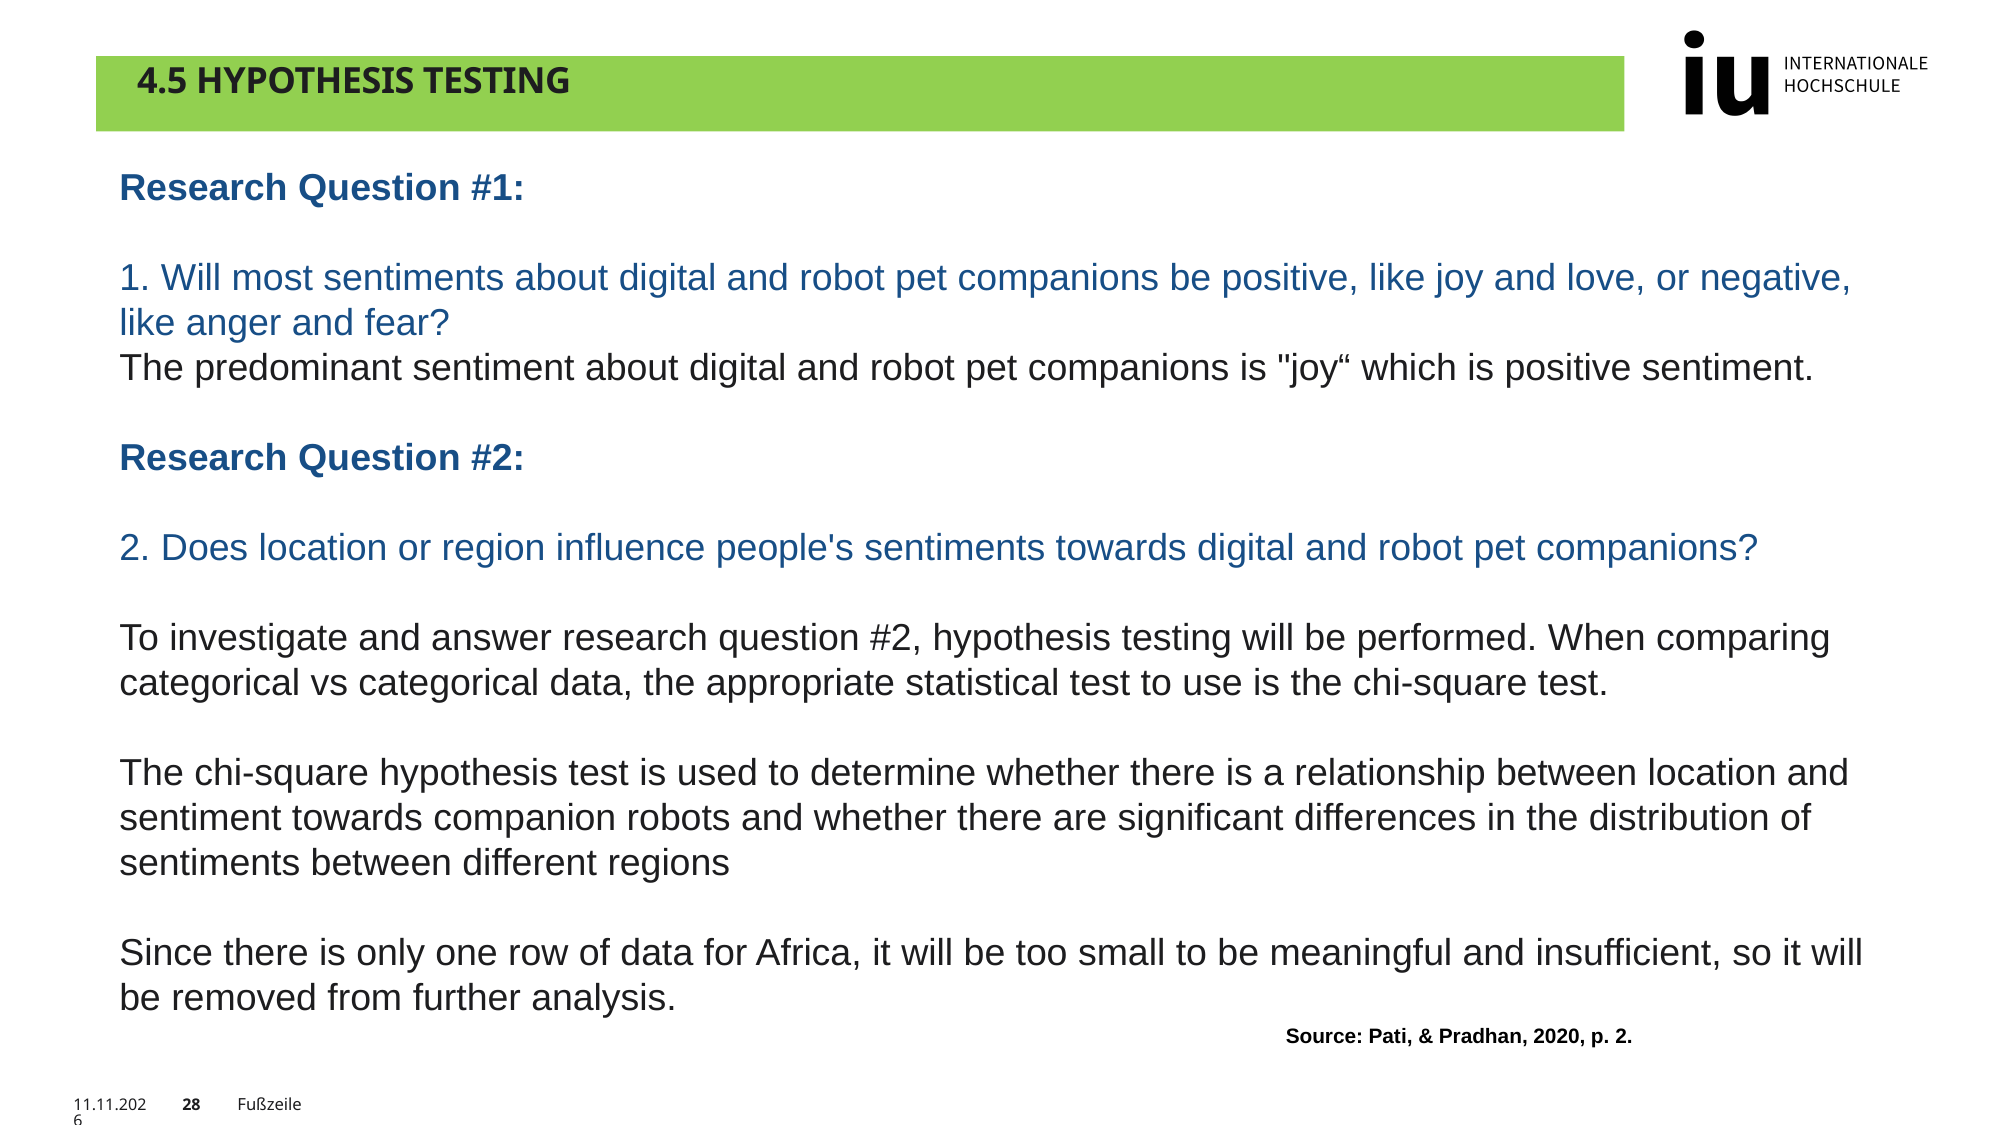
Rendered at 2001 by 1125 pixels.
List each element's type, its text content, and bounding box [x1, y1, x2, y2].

slide_number 28 [157, 1094, 226, 1116]
text_box Source: Pati, & Pradhan, 2020, p. 2. [1270, 1015, 1686, 1056]
footer Fußzeile [237, 1093, 1956, 1116]
text_box Research Question #1: 1. Will most sentiments about digital and robot pet companions be positive, like joy and love, or negative, like anger and fear? The predominant sentiment about digital and robot pet companions is "joy“ which is positive sentiment. Research Question #2: 2. Does location or region influence people's sentiments towards digital and robot pet companions? To investigate and answer research question #2, hypothesis testing will be performed. When comparing categorical vs categorical data, the appropriate statistical test to use is the chi-square test. The chi-square hypothesis test is used to determine whether there is a relationship between location and sentiment towards companion robots and whether there are significant differences in the distribution of sentiments between different regions Since there is only one row of data for Africa, it will be too small to be meaningful and insufficient, so it will be removed from further analysis. [104, 155, 1884, 1094]
title 4.5 HYPOTHESIS TESTING [96, 56, 1625, 132]
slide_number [73, 1093, 151, 1116]
picture [1628, 0, 1985, 172]
